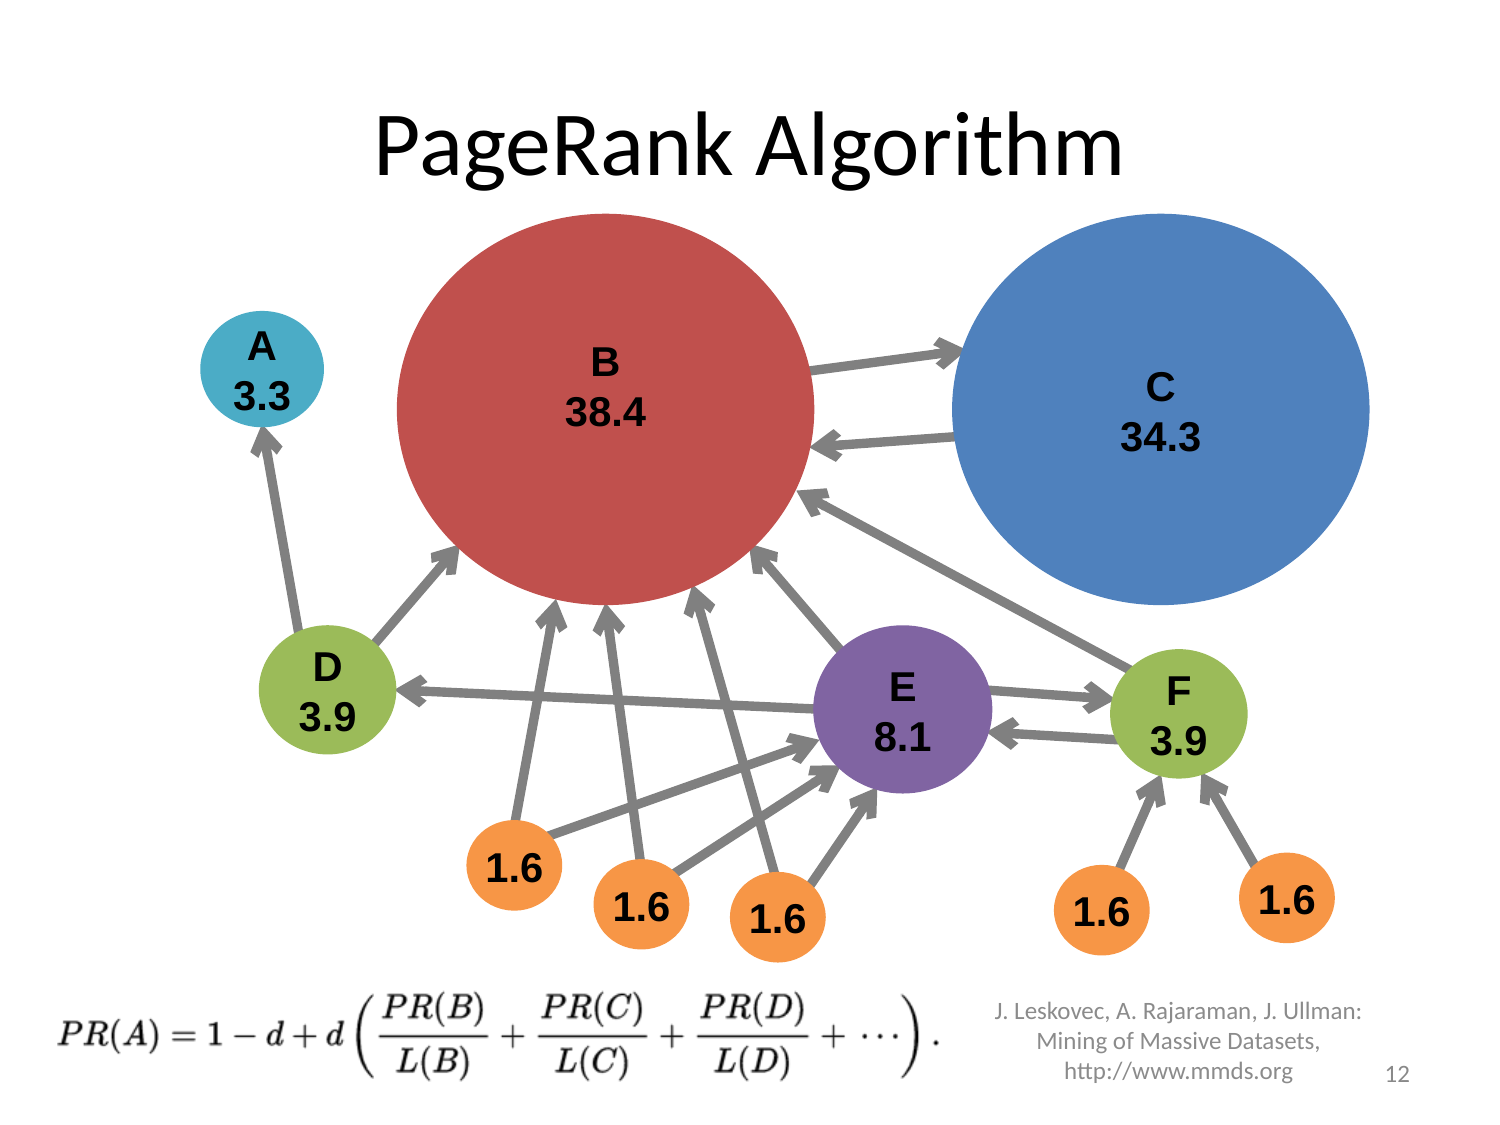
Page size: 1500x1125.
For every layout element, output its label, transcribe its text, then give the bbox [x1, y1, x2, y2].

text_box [206, 219, 1364, 957]
title PageRank Algorithm [75, 45, 1425, 233]
slide_number 12 [1074, 1042, 1425, 1103]
picture [56, 988, 942, 1085]
footer J. Leskovec, A. Rajaraman, J. Ullman: Mining of Massive Datasets, http://www.mmds.org [946, 1009, 1417, 1070]
